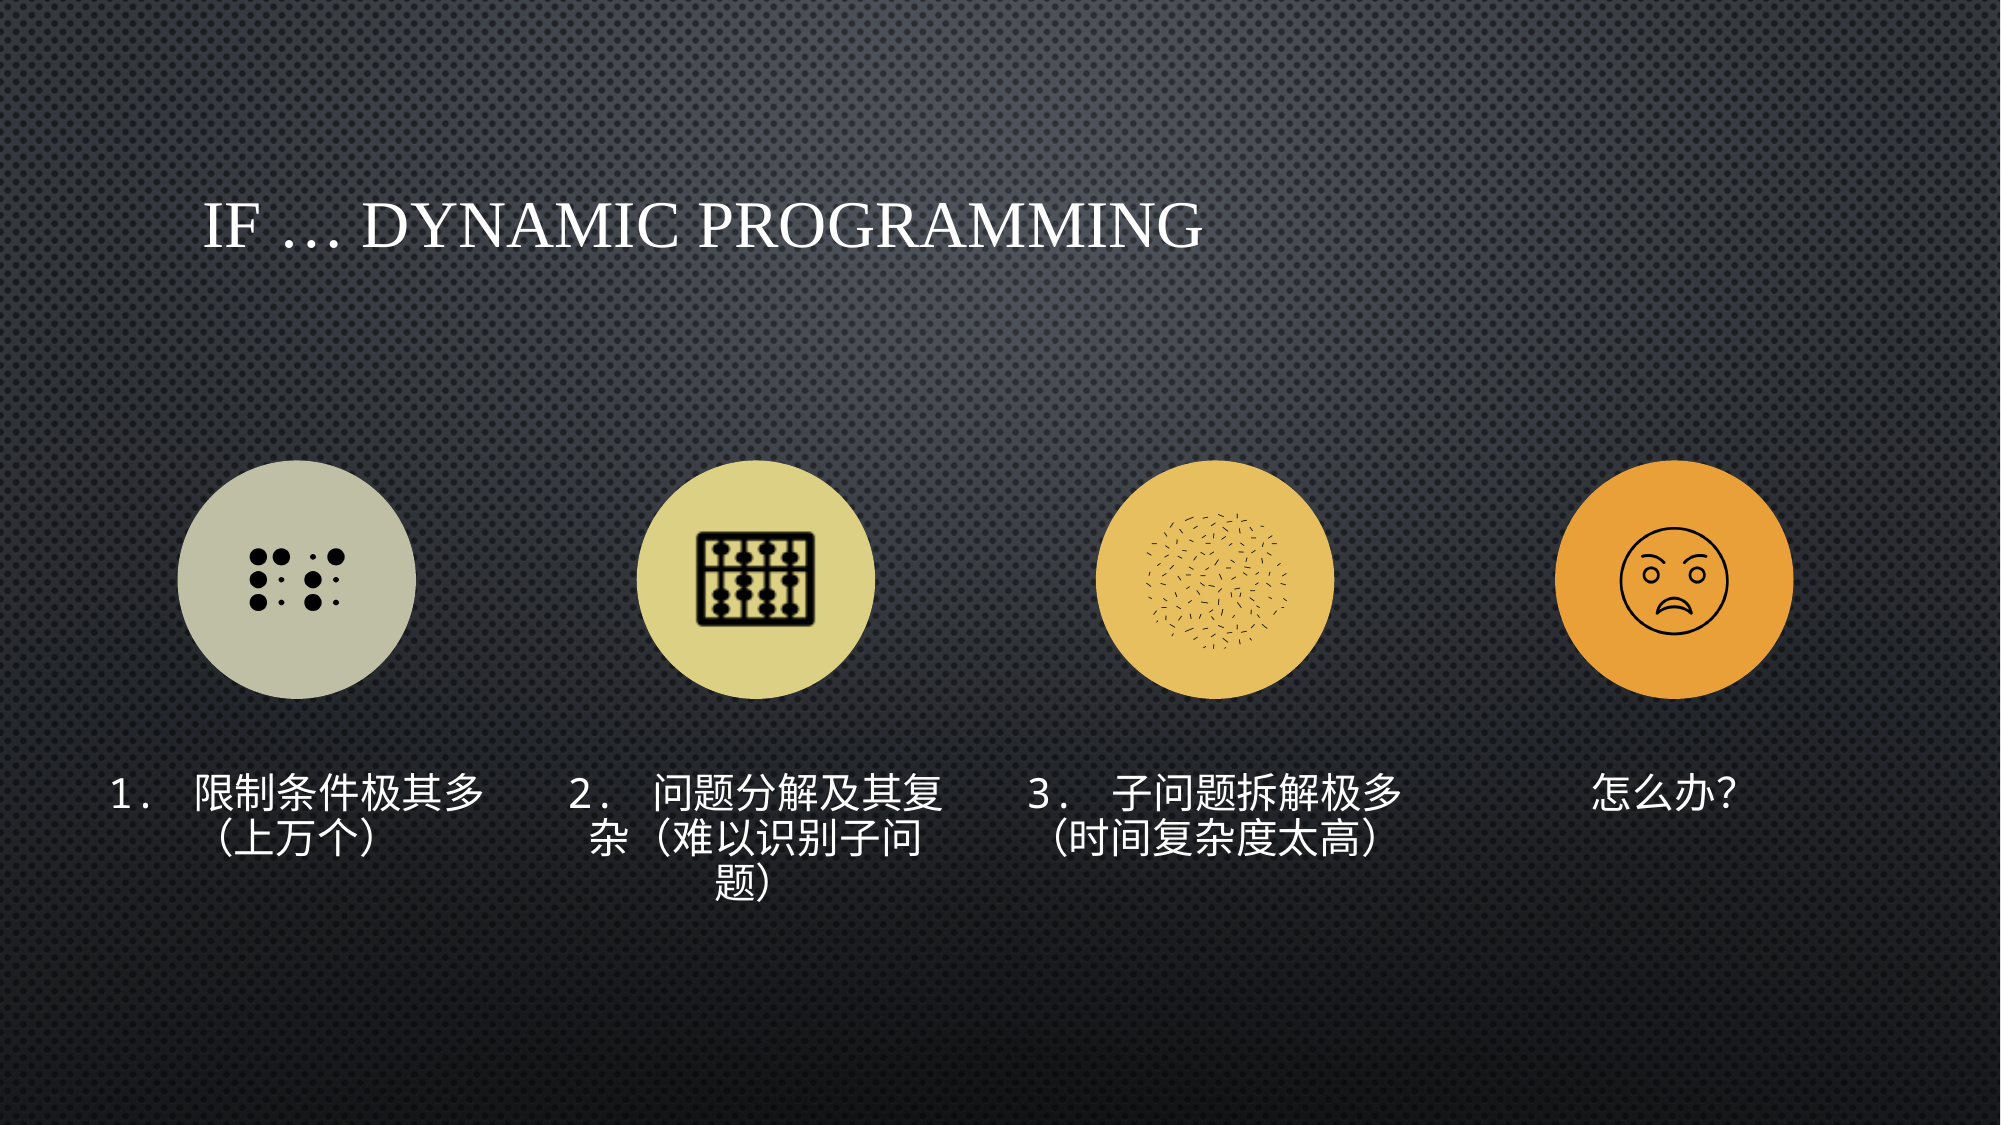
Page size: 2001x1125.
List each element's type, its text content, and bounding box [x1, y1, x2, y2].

title If … Dynamic programming [187, 99, 1813, 340]
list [73, 340, 1898, 1011]
